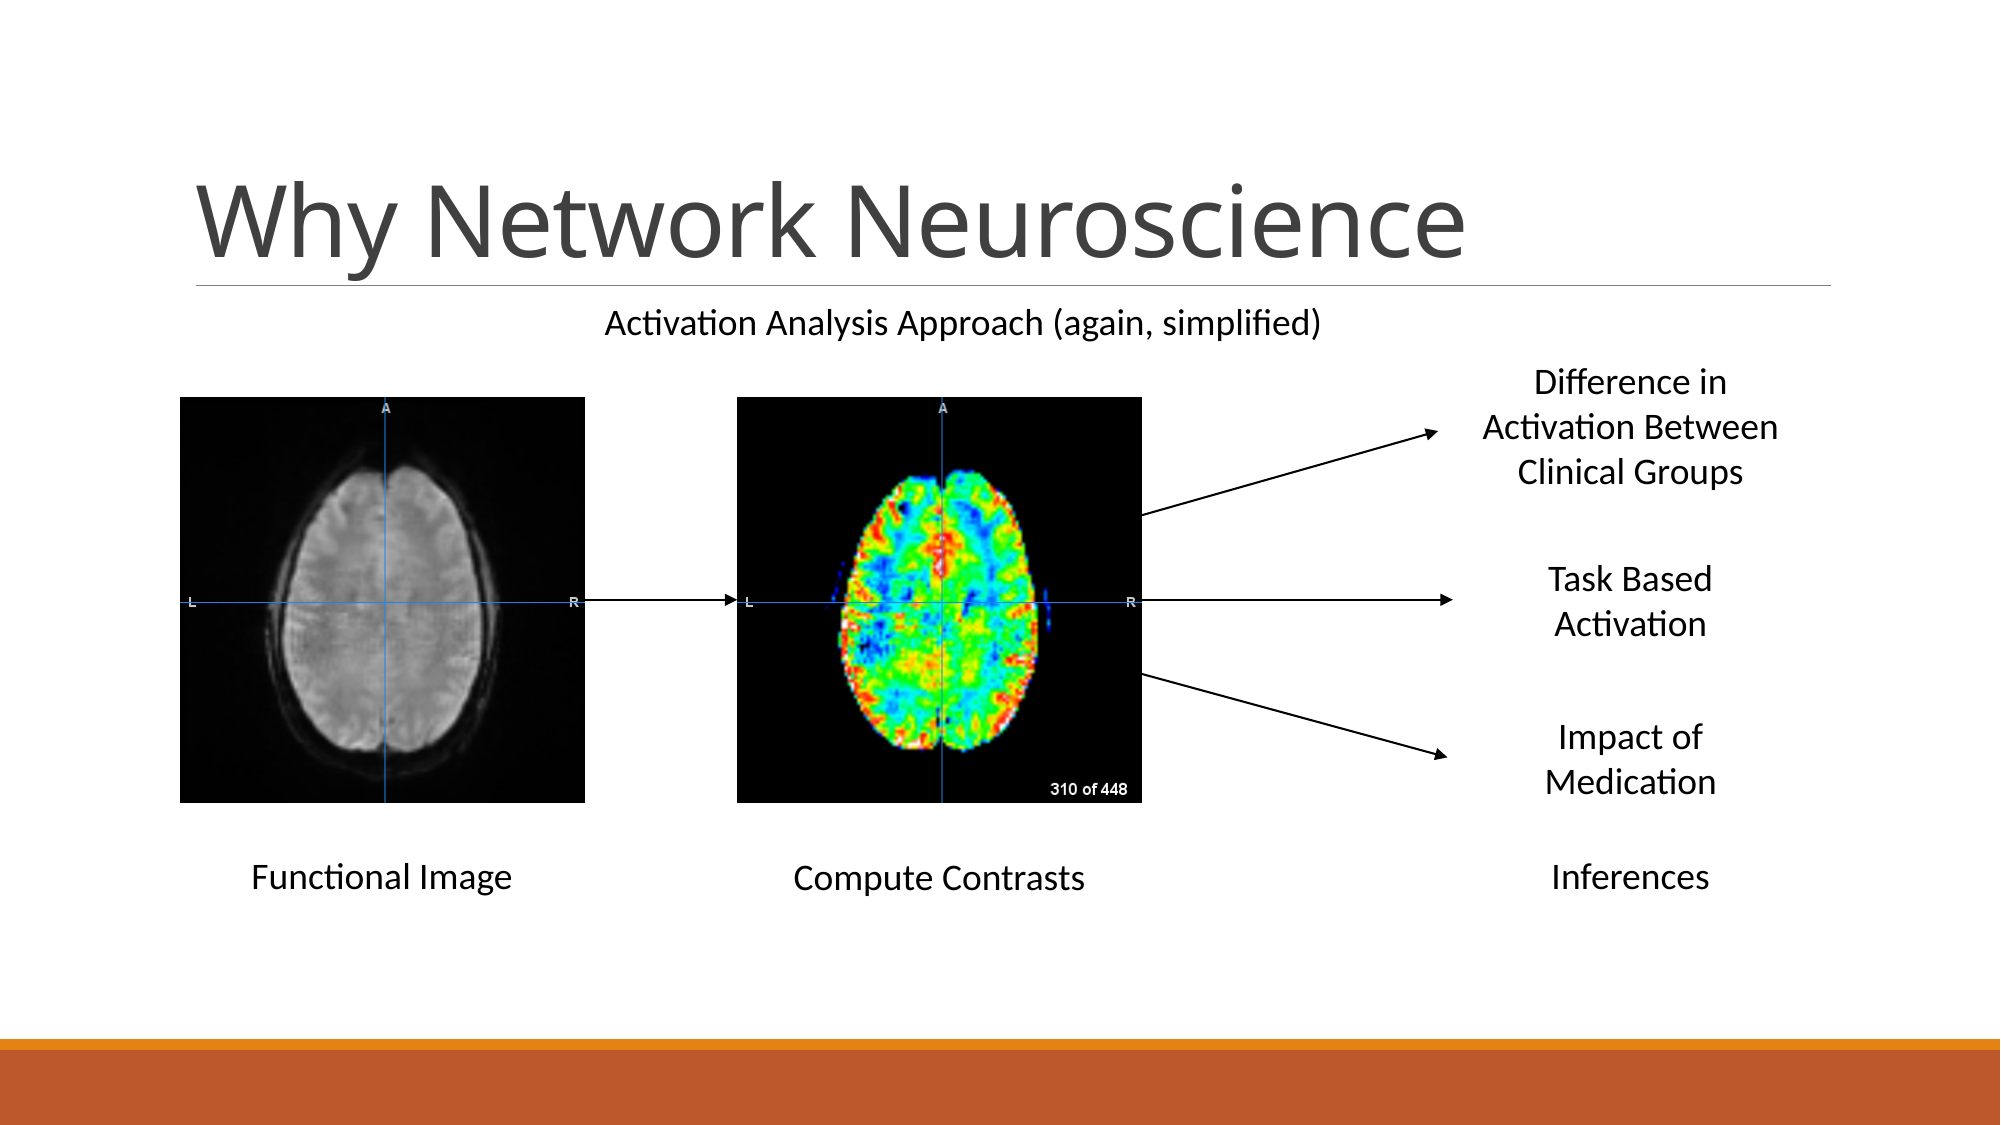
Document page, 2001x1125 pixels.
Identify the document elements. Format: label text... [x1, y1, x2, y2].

title Why Network Neuroscience [180, 47, 1830, 285]
text_box Functional Image [236, 844, 528, 905]
text_box Compute Contrasts [778, 845, 1101, 906]
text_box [1141, 430, 1439, 516]
text_box Activation Analysis Approach (again, simplified) [589, 290, 1354, 351]
text_box Inferences [1536, 844, 1725, 905]
picture [179, 396, 586, 803]
text_box Impact of Medication [1517, 704, 1744, 810]
text_box Task Based Activation [1530, 546, 1732, 652]
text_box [1141, 673, 1448, 758]
picture [736, 396, 1143, 803]
text_box Difference in Activation Between Clinical Groups [1447, 349, 1815, 500]
